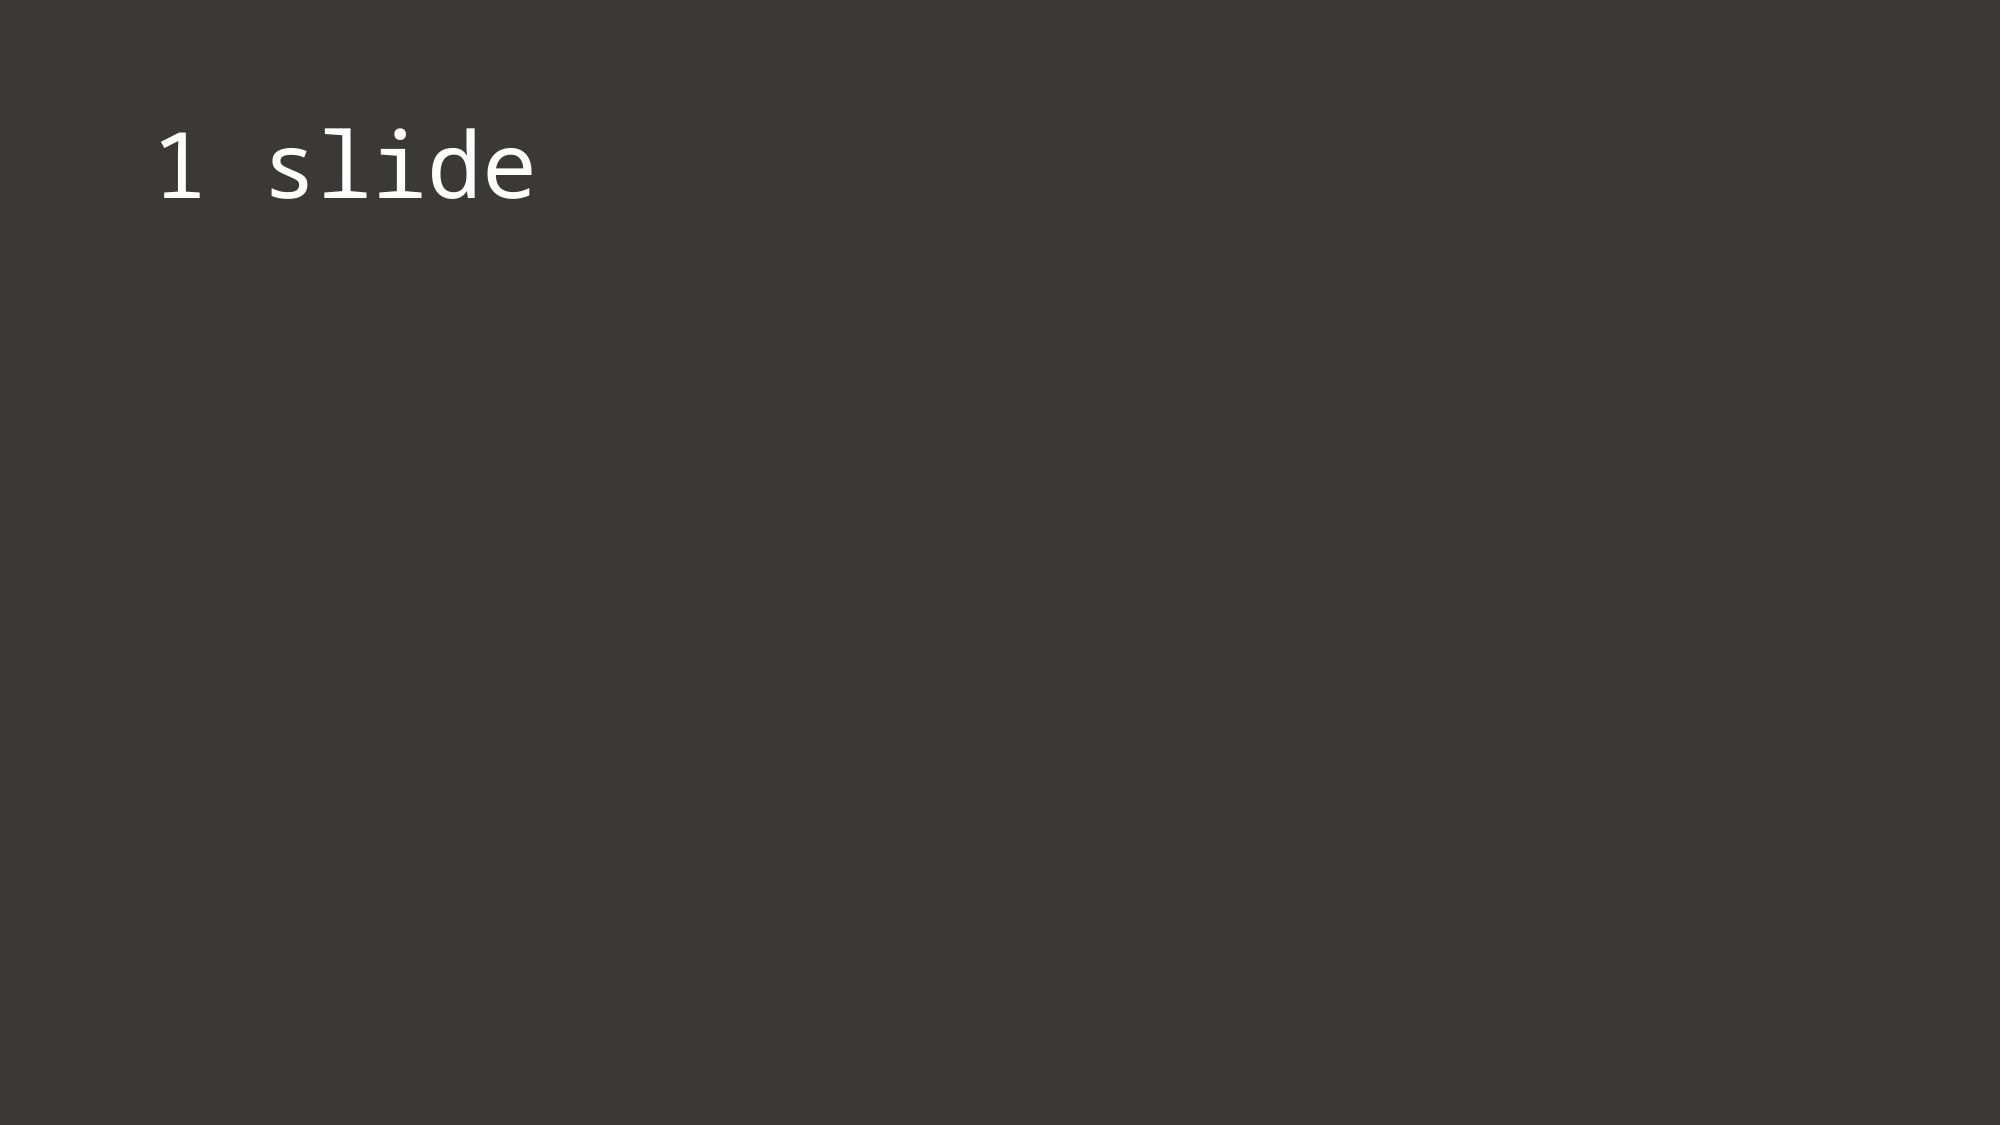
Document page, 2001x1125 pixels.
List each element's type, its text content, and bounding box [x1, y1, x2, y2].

title 1 slide [137, 59, 1863, 278]
